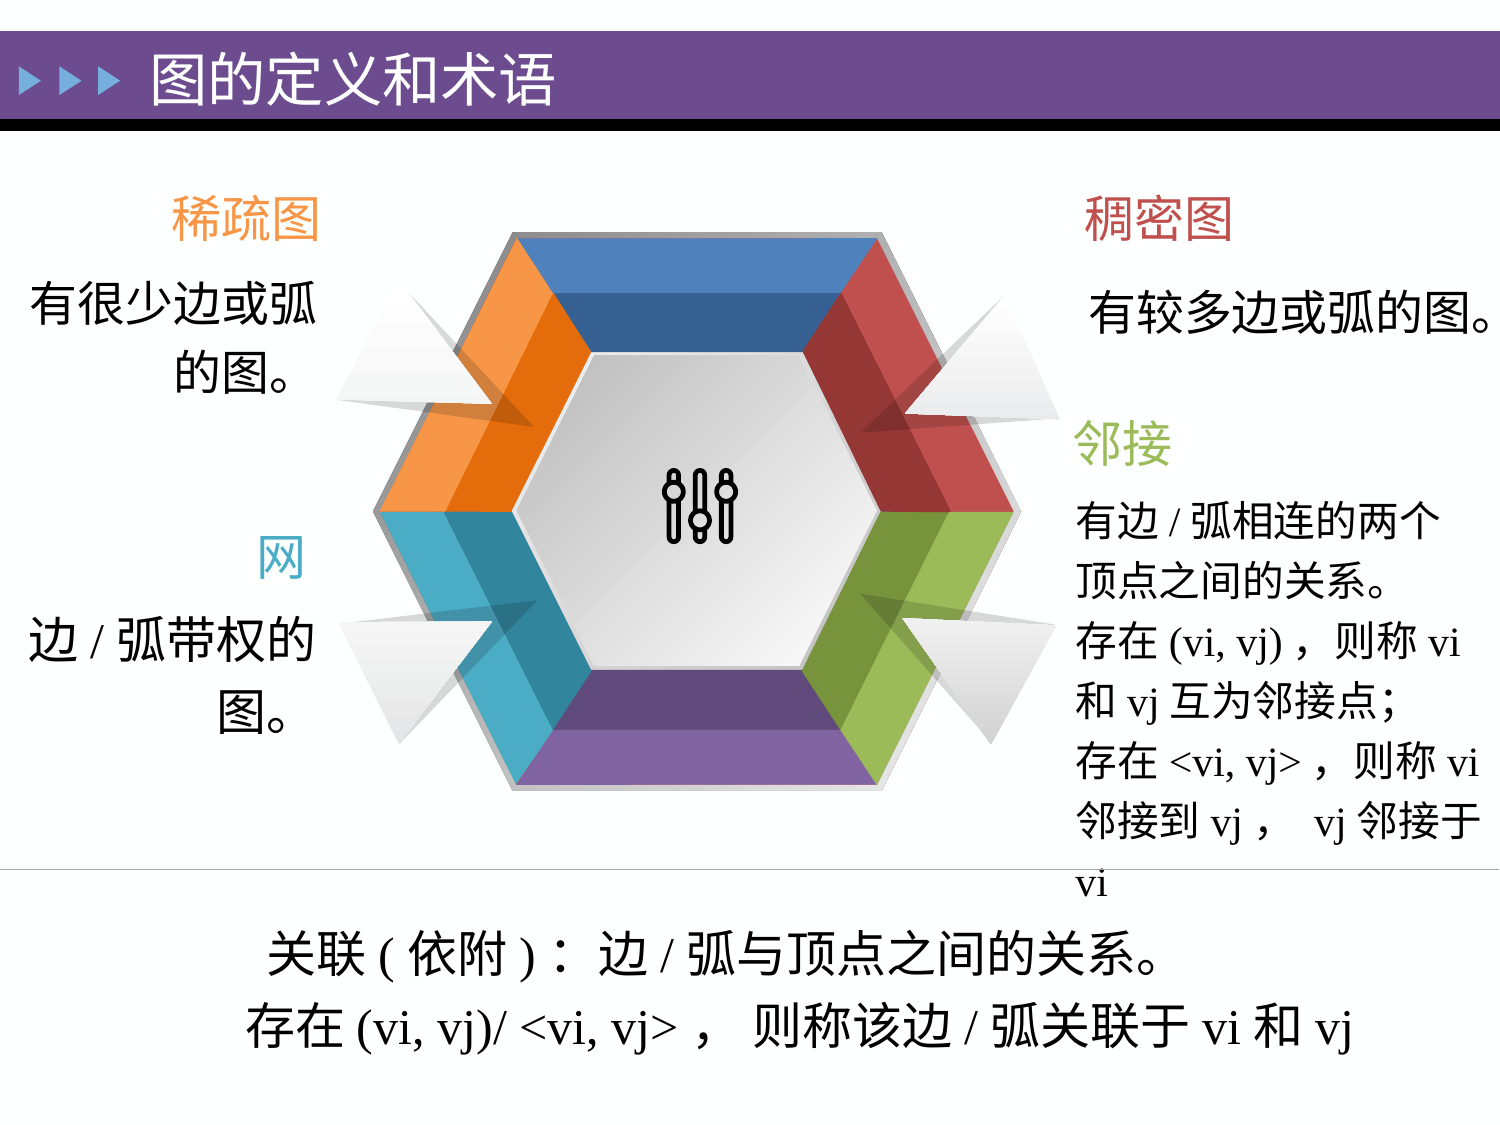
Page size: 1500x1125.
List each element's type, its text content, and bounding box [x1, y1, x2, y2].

text_box 图的定义和术语 [134, 21, 1145, 135]
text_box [0, 184, 1500, 1058]
